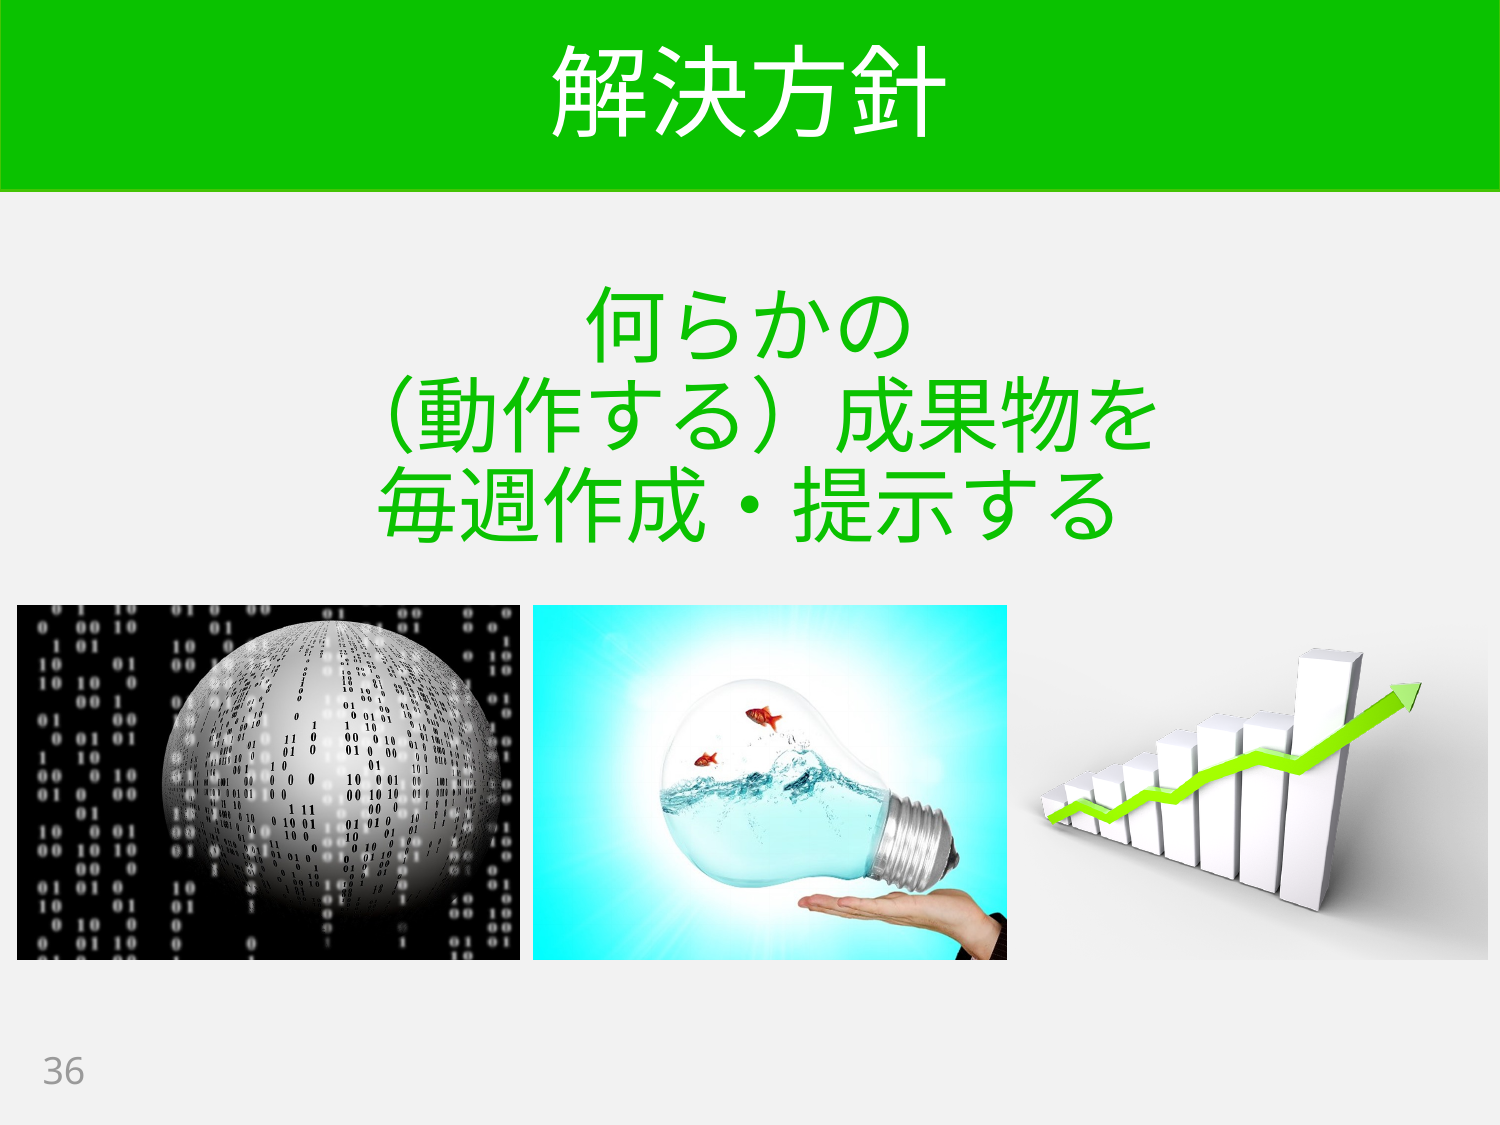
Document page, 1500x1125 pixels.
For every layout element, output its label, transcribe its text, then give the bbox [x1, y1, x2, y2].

slide_number 36 [27, 1042, 146, 1102]
picture [533, 605, 1488, 960]
picture [17, 605, 520, 960]
title 解決方針 [0, 53, 1500, 140]
list 何らかの （動作する）成果物を 毎週作成・提示する [103, 277, 1397, 1000]
